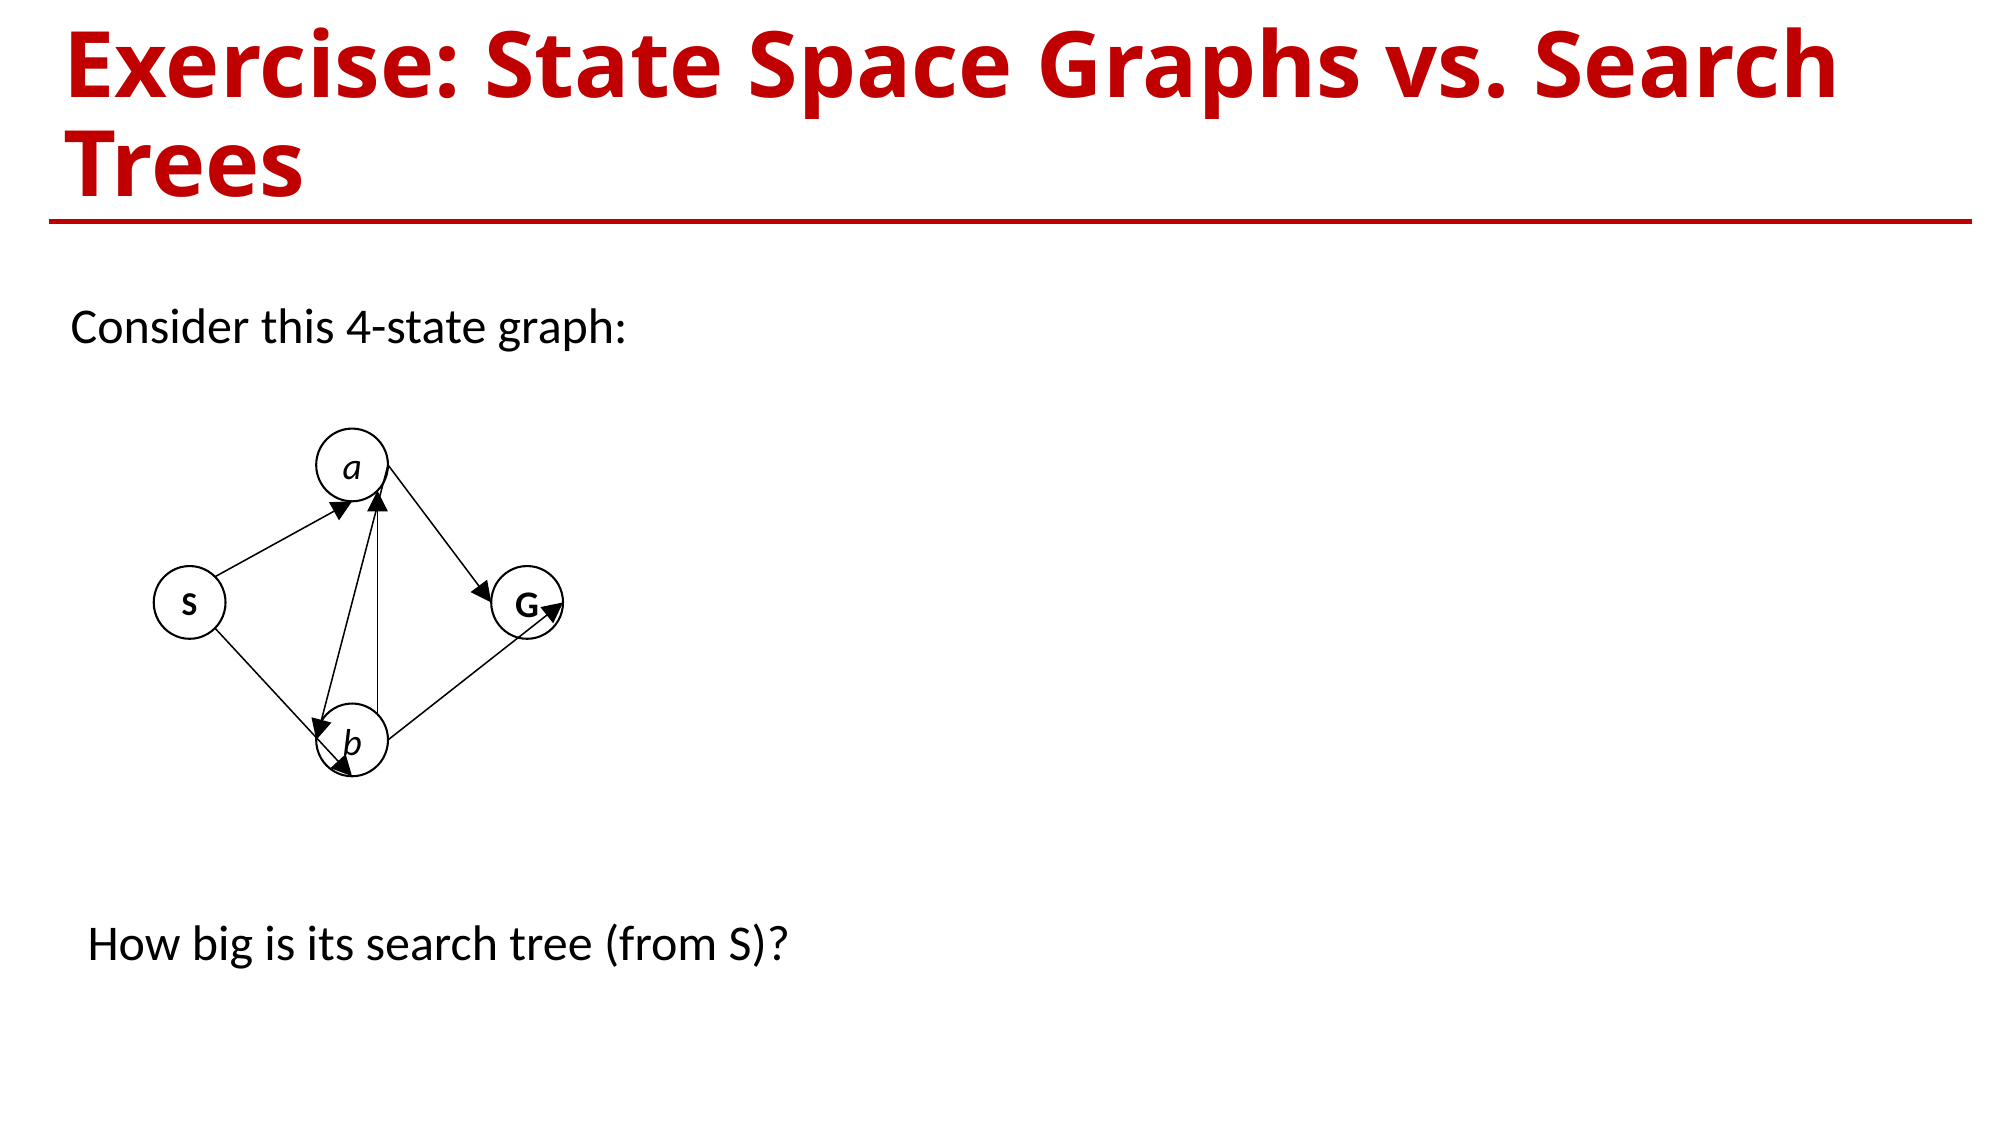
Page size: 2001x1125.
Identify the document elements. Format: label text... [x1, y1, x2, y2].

text_box How big is its search tree (from S)? [72, 903, 910, 979]
text_box Consider this 4-state graph: [55, 285, 694, 361]
title Exercise: State Space Graphs vs. Search Trees [48, 41, 1972, 192]
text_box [153, 428, 564, 777]
